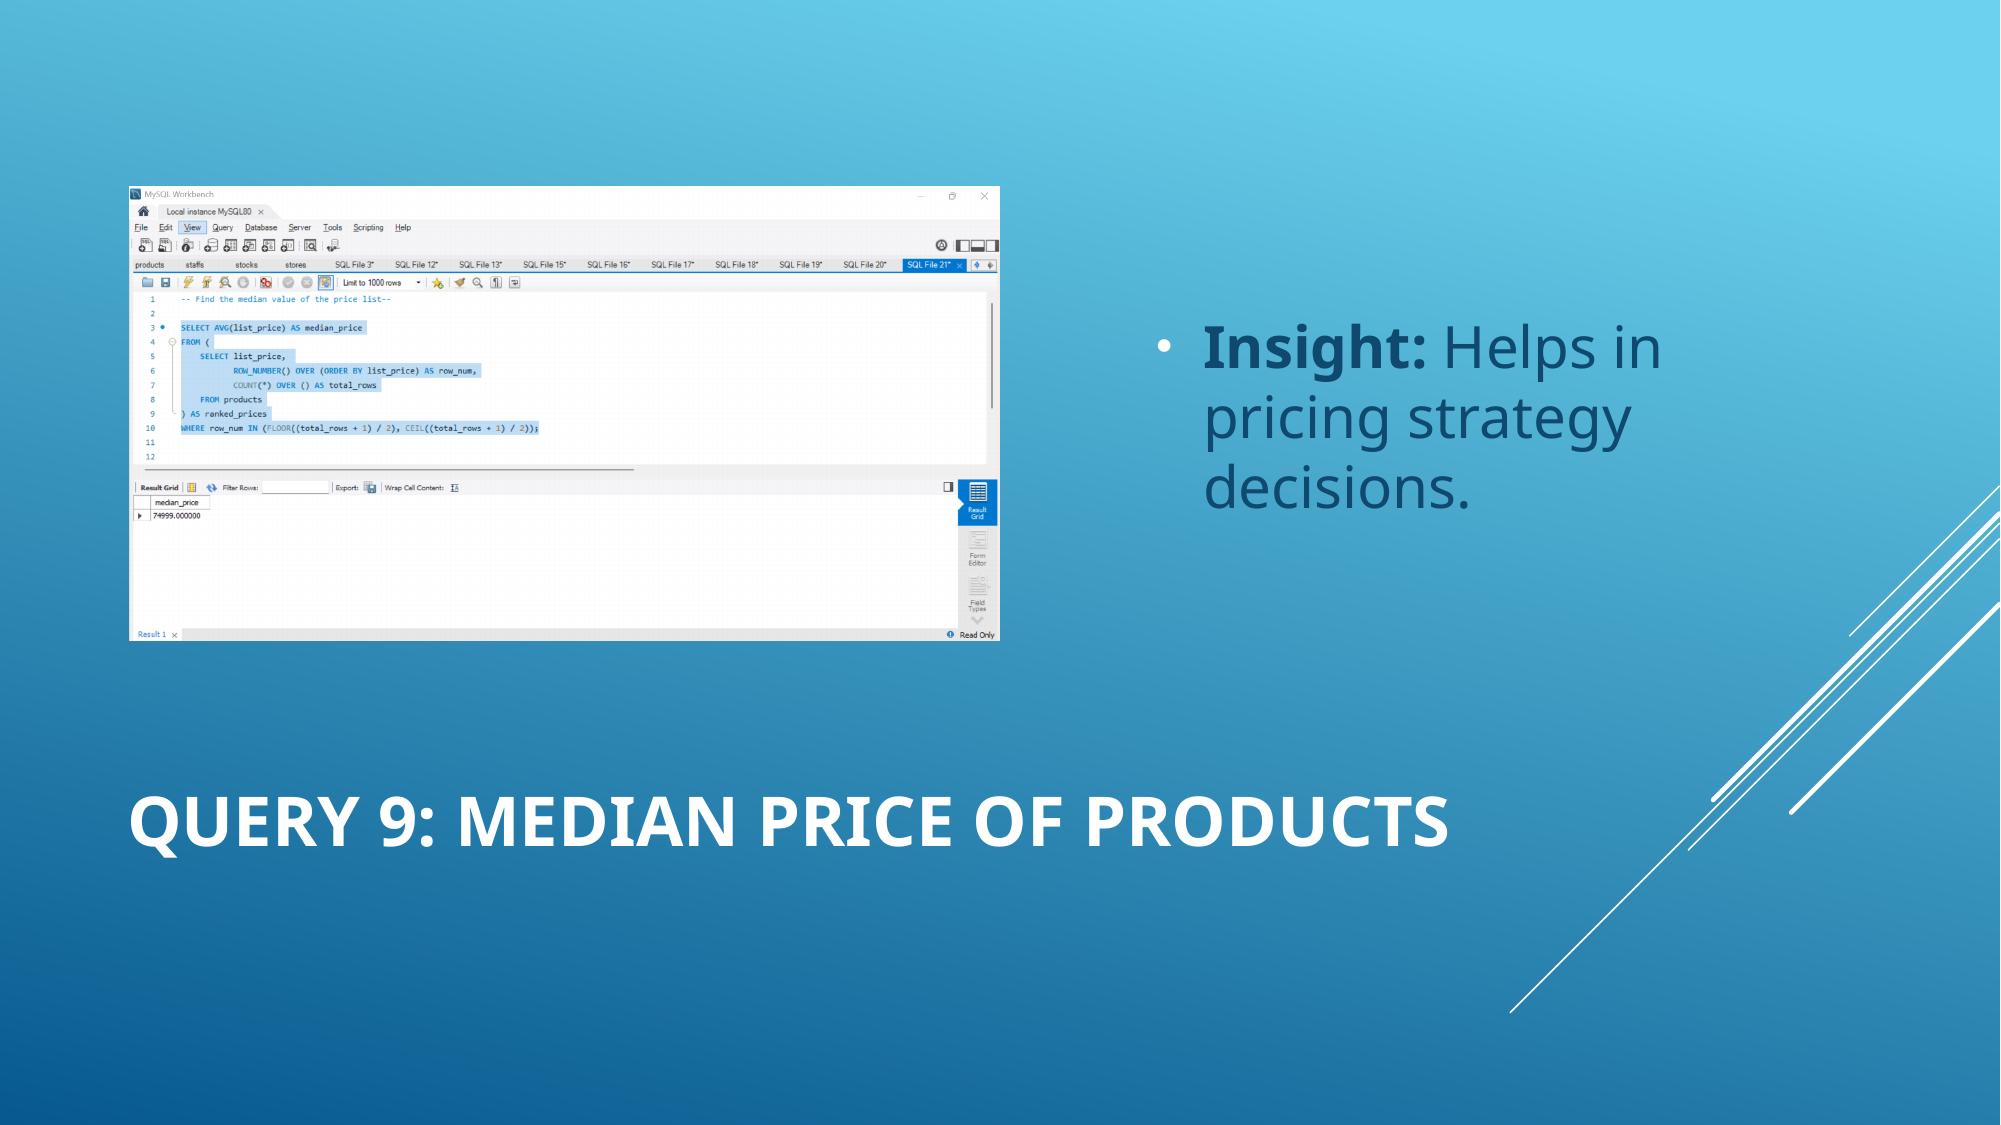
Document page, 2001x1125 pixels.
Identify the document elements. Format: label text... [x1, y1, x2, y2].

title Query 9: Median Price of Products [112, 736, 1513, 984]
picture [129, 186, 1001, 642]
list Insight: Helps in pricing strategy decisions. [1066, 120, 1792, 707]
